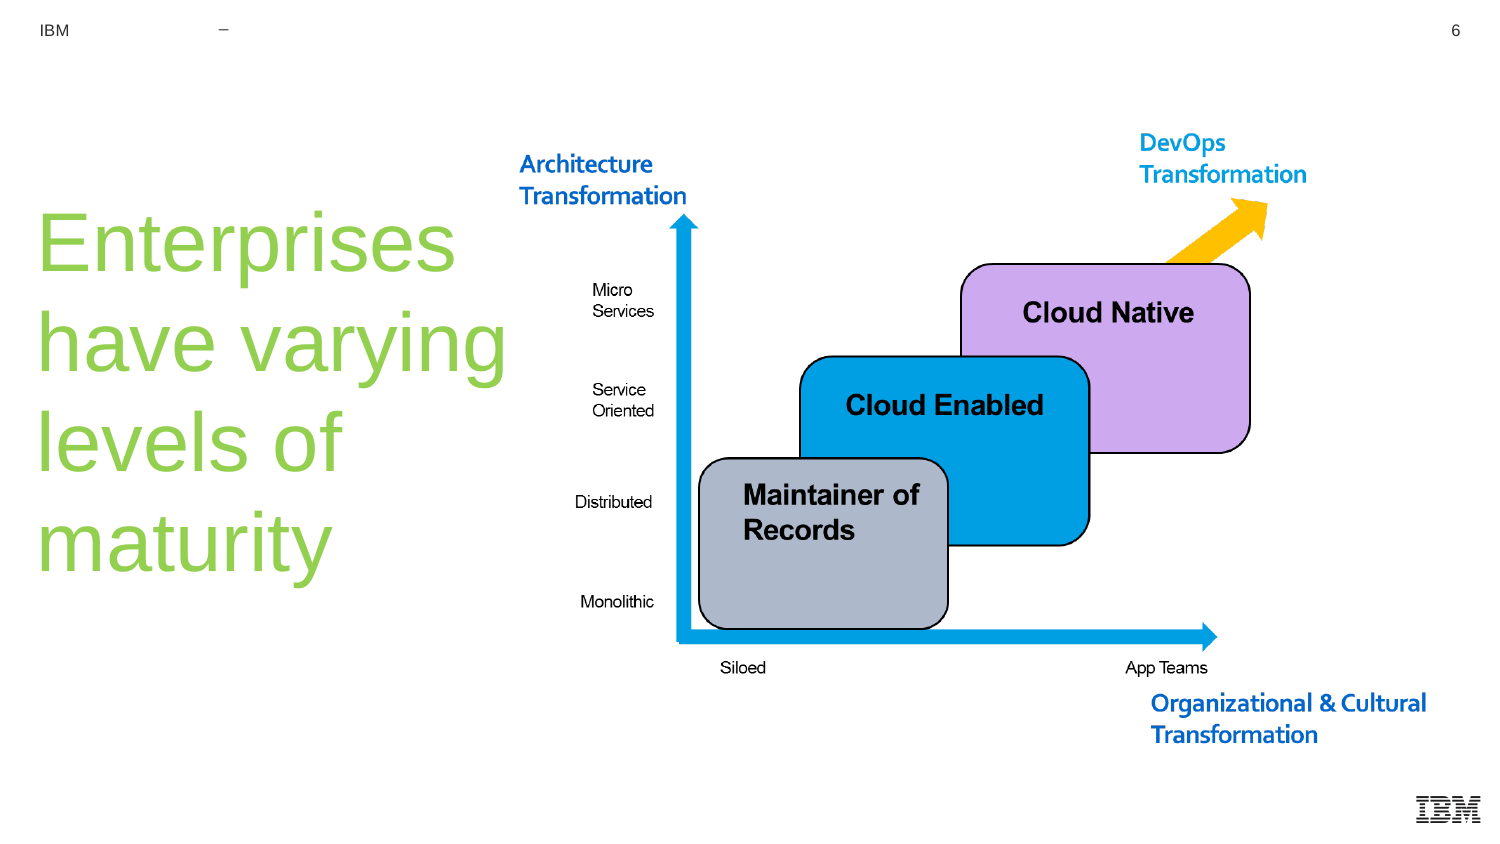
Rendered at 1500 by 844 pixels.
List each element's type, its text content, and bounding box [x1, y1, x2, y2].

picture [502, 117, 1443, 766]
text_box Enterprises have varying levels of maturity [22, 181, 497, 596]
